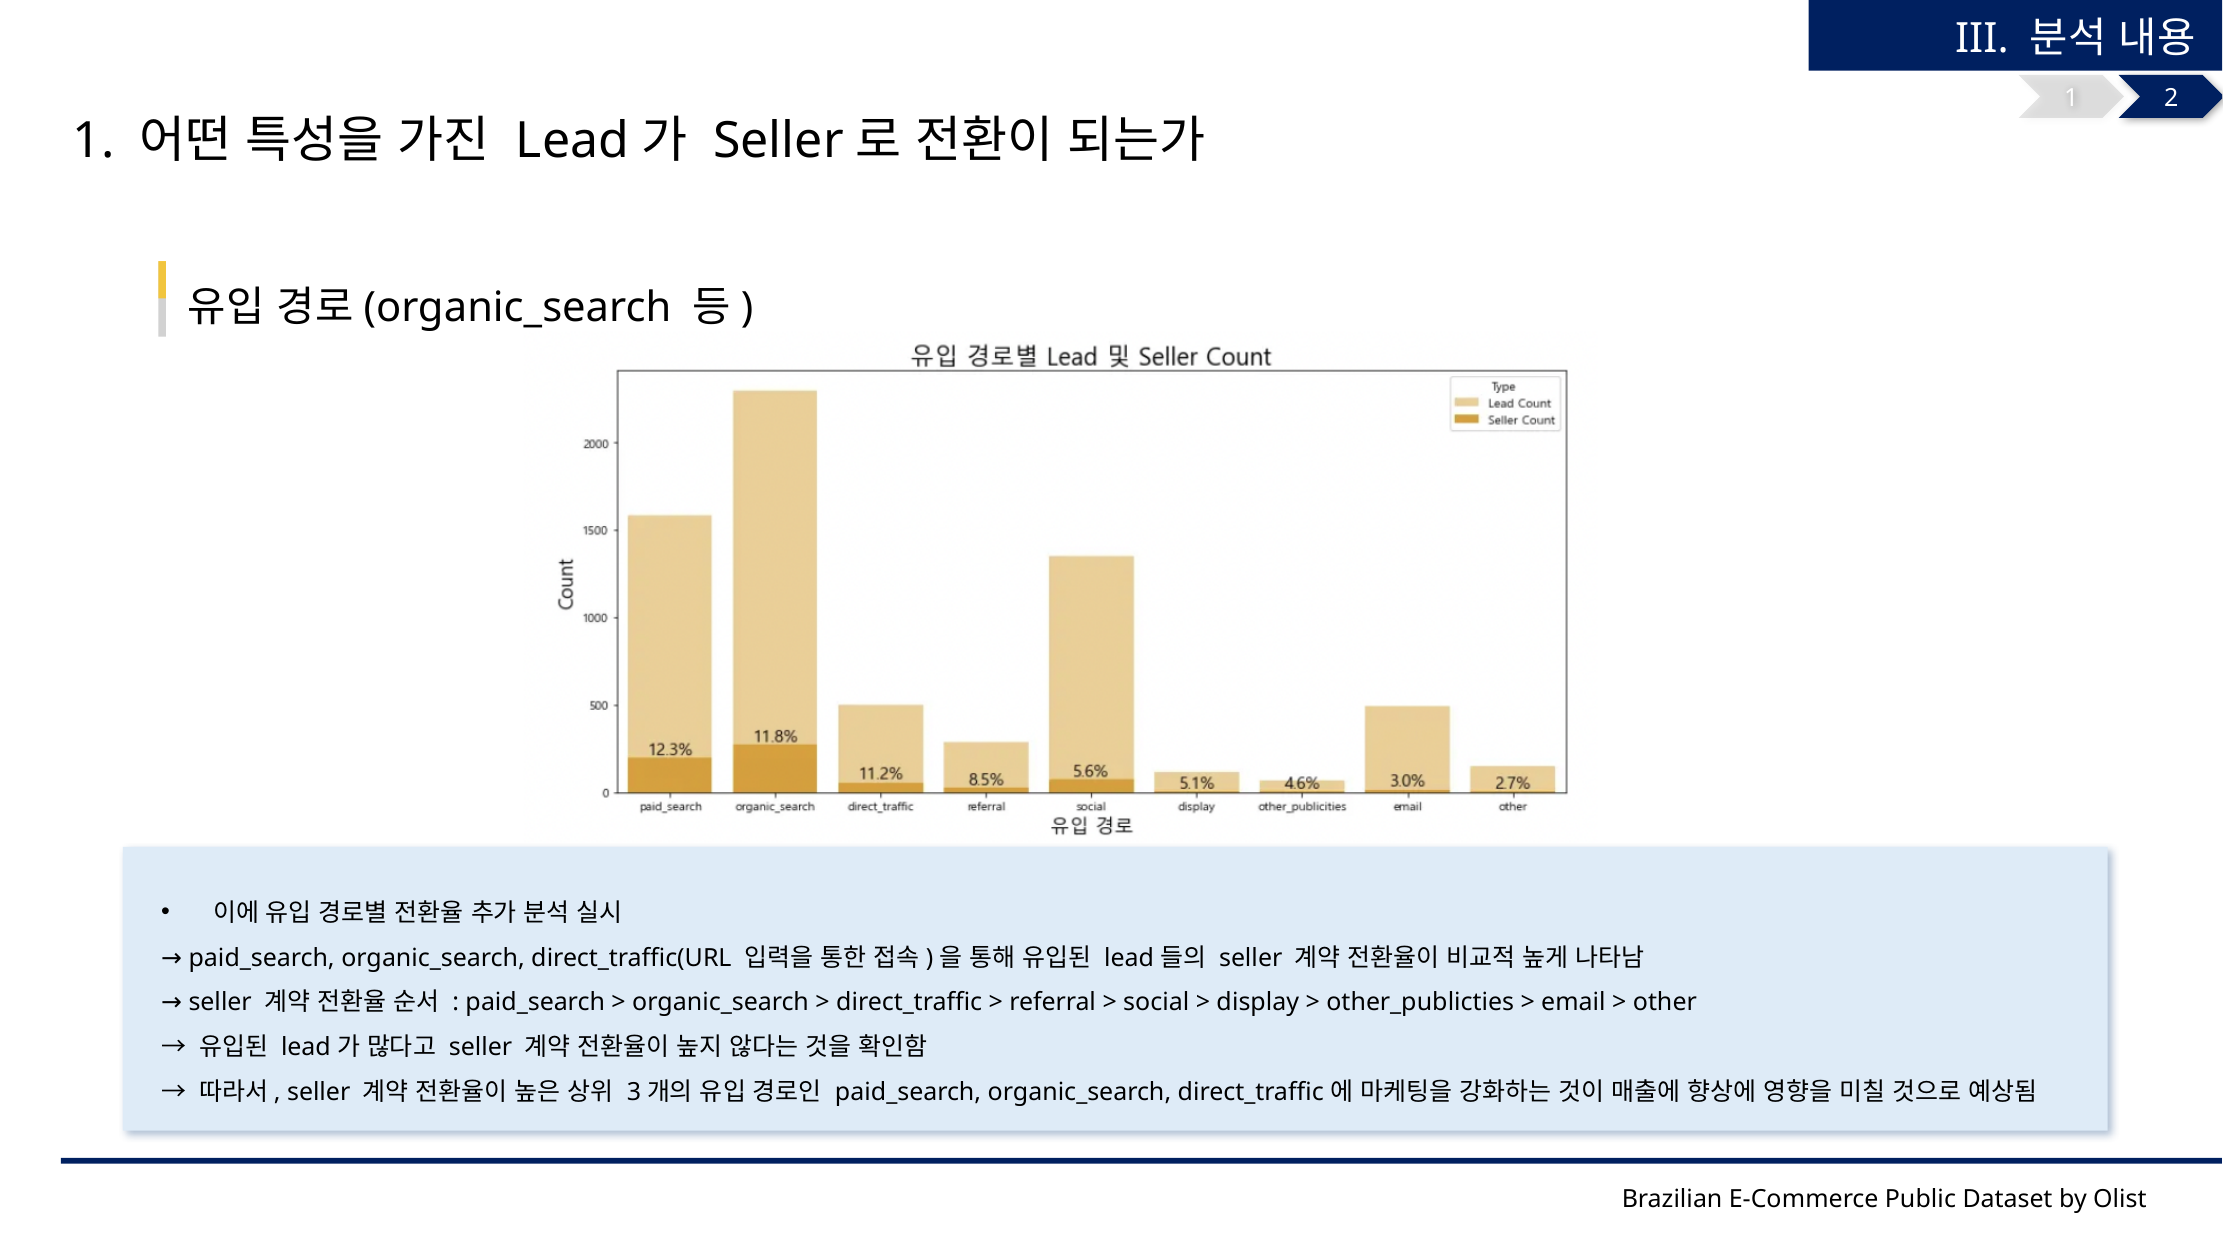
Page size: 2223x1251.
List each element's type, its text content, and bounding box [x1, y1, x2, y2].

text_box III. 분석 내용 [1808, 0, 2223, 71]
text_box [122, 846, 2108, 1131]
footer Brazilian E-Commerce Public Dataset by Olist [1486, 1162, 2148, 1234]
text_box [158, 261, 166, 337]
text_box 1 [2016, 73, 2126, 119]
text_box 1. 어떤 특성을 가진 Lead가 Seller로 전환이 되는가 [58, 99, 1436, 175]
text_box 유입 경로(organic_search 등) [173, 271, 958, 337]
text_box 2 [2116, 73, 2223, 119]
text_box 이에 유입 경로별 전환율 추가 분석 실시 → paid_search, organic_search, direct_traffic(URL 입력을 통한 접속)을 통해 유입된 lead들의 seller 계약 전환율이 비교적 높게 나타남 → seller 계약 전환율 순서 : paid_search > organic_search > direct_traffic > referral > social > display > other_publicties > email > other → 유입된 lead가 많다고 seller 계약 전환율이 높지 않다는 것을 확인함 → 따라서, seller 계약 전환율이 높은 상위 3개의 유입 경로인 paid_search, organic_search, direct_traffic에 마케팅을 강화하는 것이 매출에 향상에 영향을 미칠 것으로 예상됨 [153, 873, 2118, 1113]
text_box [60, 1157, 2222, 1164]
picture [523, 331, 1598, 843]
